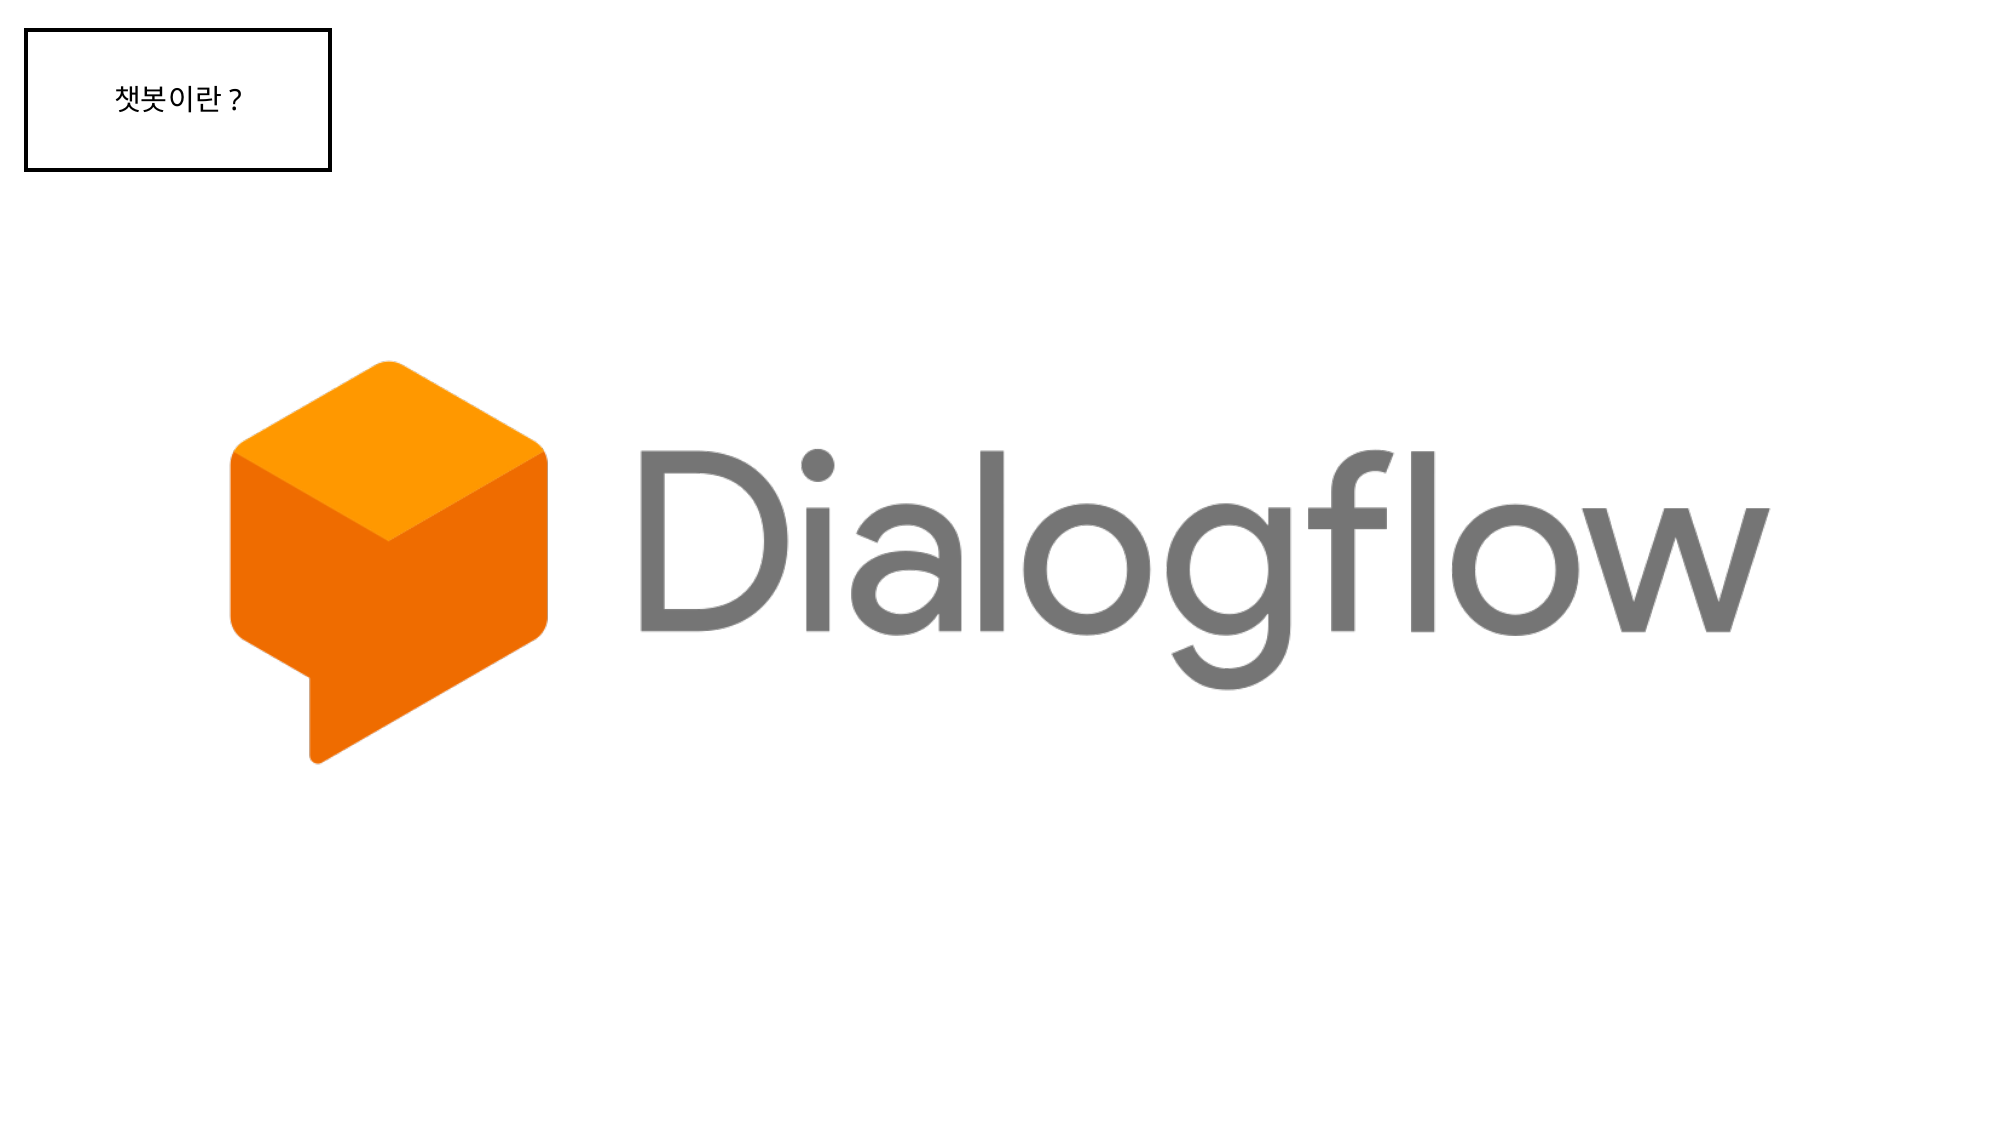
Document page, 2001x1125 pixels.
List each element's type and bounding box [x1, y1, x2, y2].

text_box [26, 29, 330, 171]
picture [226, 357, 1774, 768]
